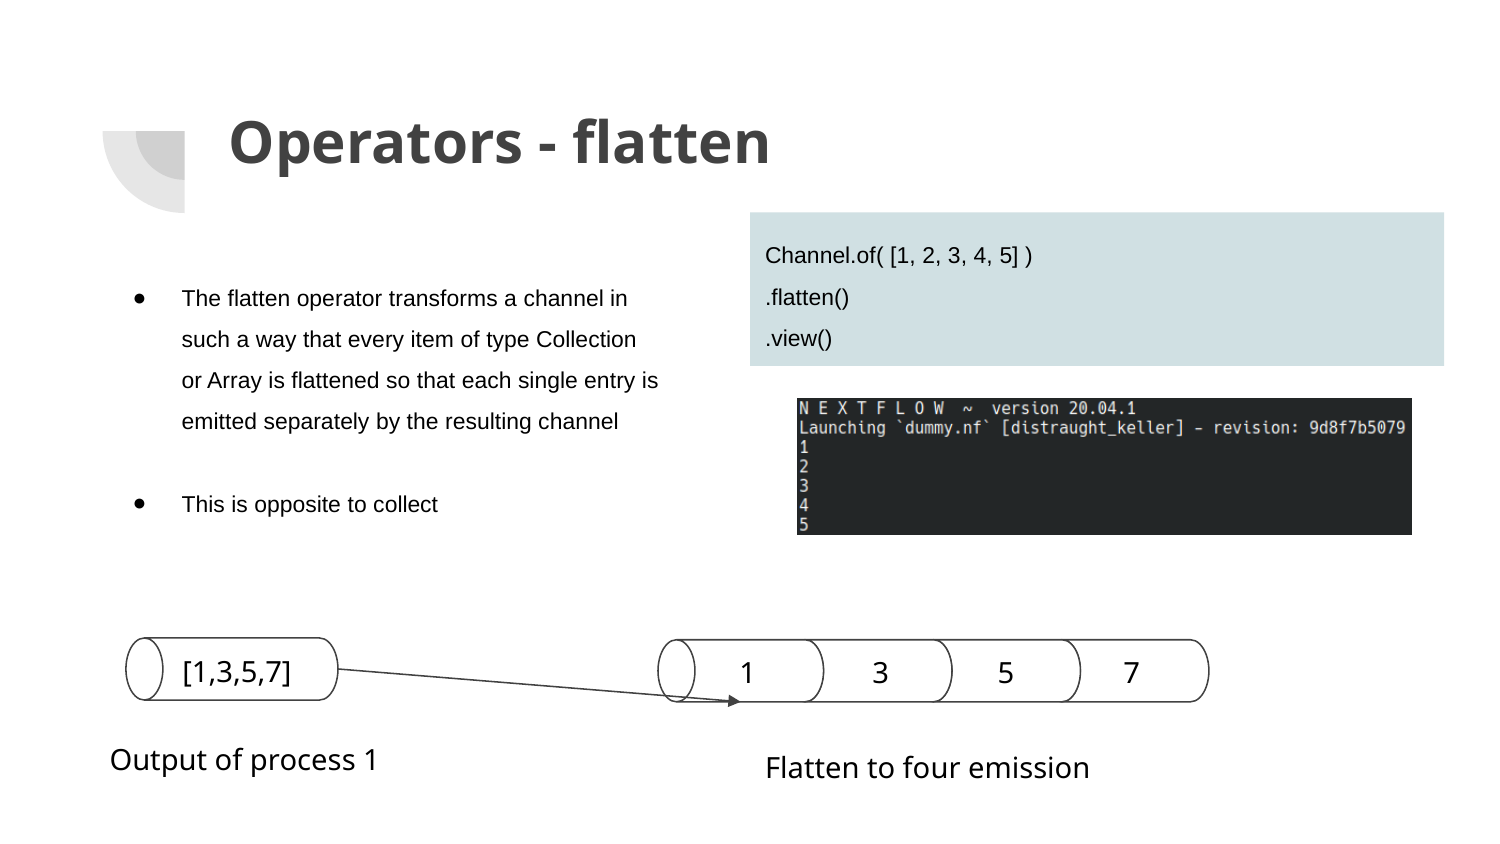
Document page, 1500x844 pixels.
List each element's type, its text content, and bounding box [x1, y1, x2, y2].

text_box [935, 639, 982, 702]
text_box The flatten operator transforms a channel in such a way that every item of type Collection or Array is flattened so that each single entry is emitted separately by the resulting channel This is opposite to collect [91, 254, 675, 532]
text_box 7 [1108, 639, 1155, 705]
text_box Flatten to four emission [749, 733, 1111, 799]
text_box [658, 639, 724, 699]
text_box 3 [857, 639, 904, 705]
picture [796, 398, 1412, 535]
text_box [125, 637, 167, 701]
text_box [1155, 639, 1209, 702]
text_box [325, 639, 338, 699]
text_box [771, 639, 824, 702]
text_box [337, 668, 659, 672]
text_box Output of process 1 [94, 726, 398, 792]
text_box [666, 697, 721, 702]
text_box [1,3,5,7] [167, 637, 325, 703]
title Operators - flatten [213, 90, 814, 199]
text_box [807, 639, 857, 702]
text_box [1029, 639, 1081, 702]
text_box [1064, 639, 1108, 702]
text_box [904, 639, 953, 702]
text_box Channel.of( [1, 2, 3, 4, 5] ) .flatten() .view() [750, 212, 1445, 366]
text_box 5 [982, 639, 1029, 705]
text_box 1 [724, 639, 771, 705]
